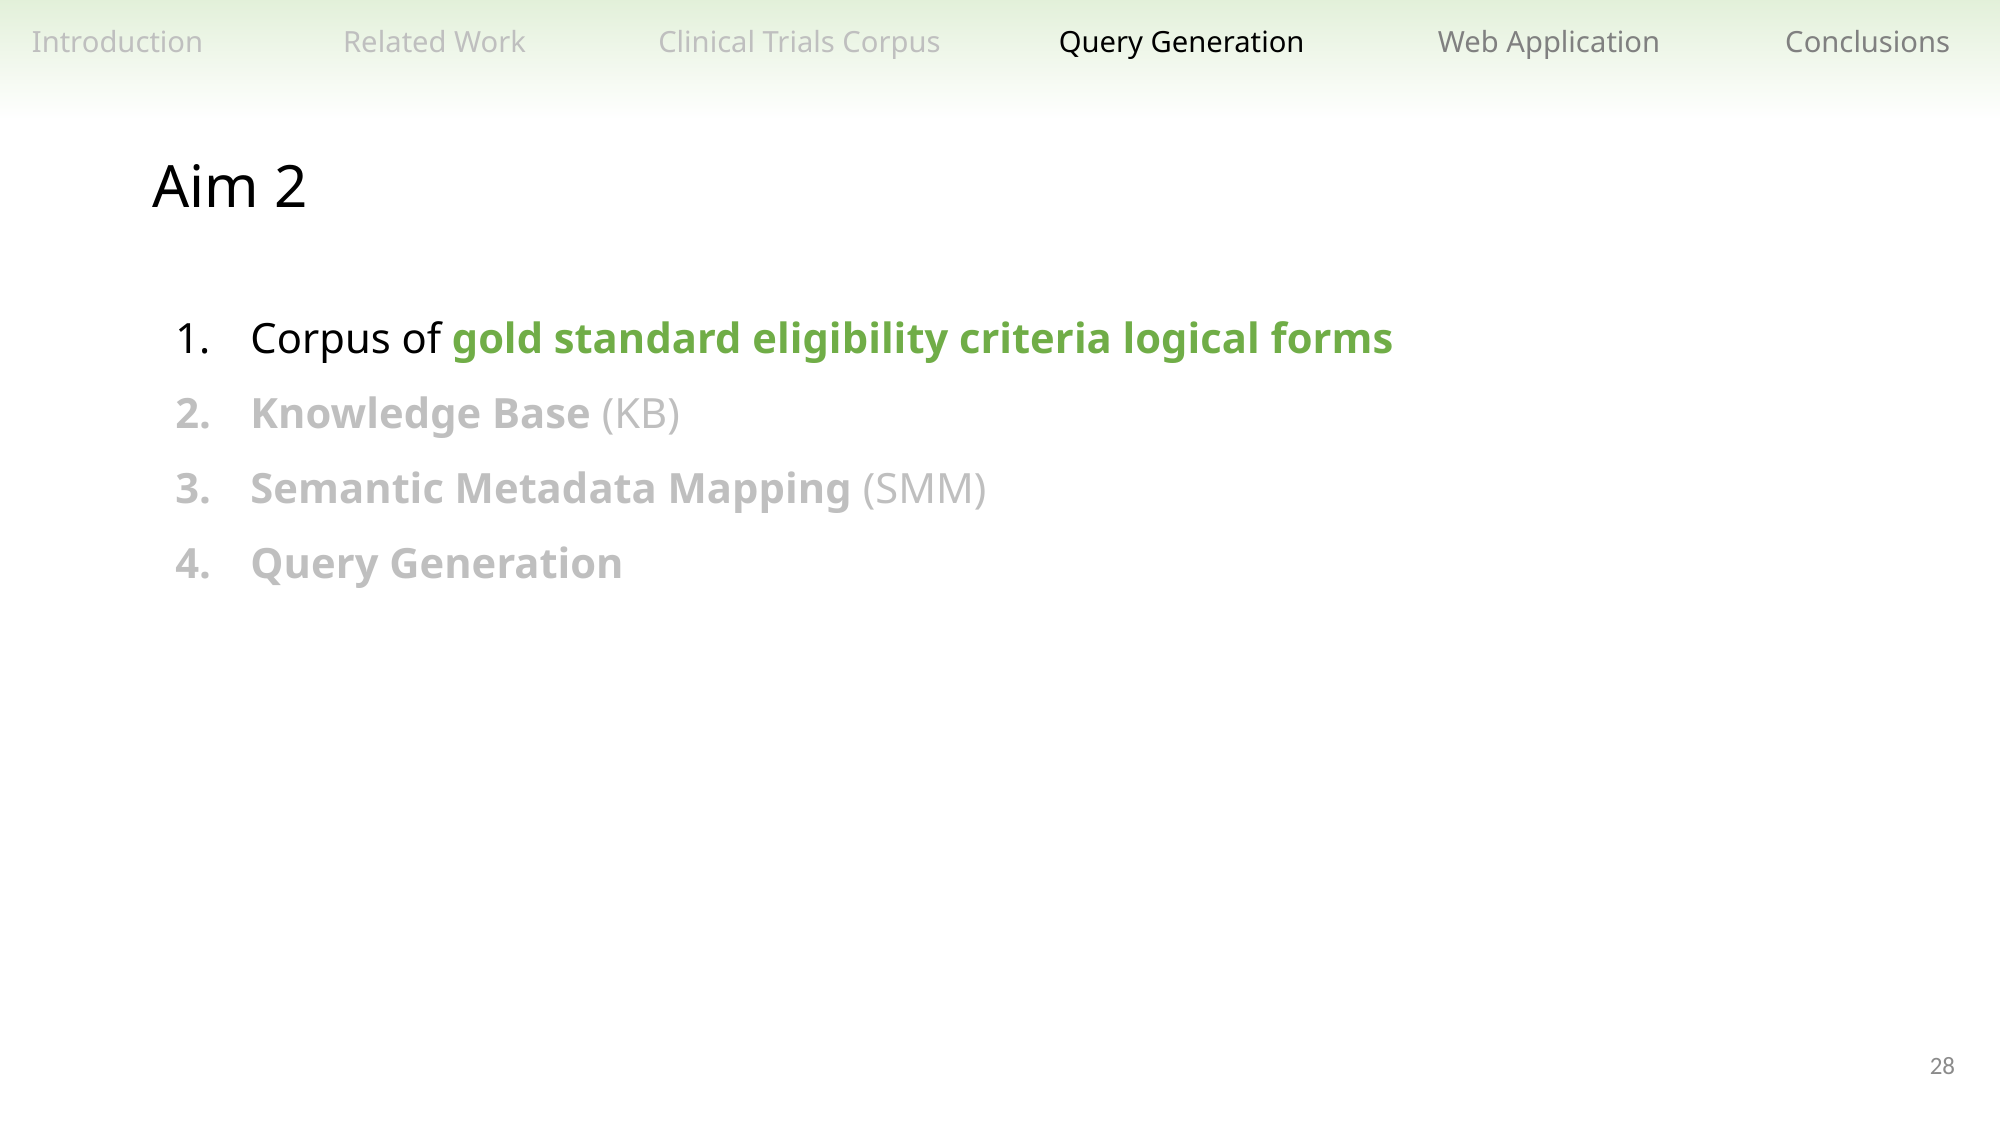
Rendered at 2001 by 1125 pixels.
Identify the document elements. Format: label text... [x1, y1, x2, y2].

text_box Aim 2 [137, 141, 801, 227]
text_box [24, 15, 1963, 67]
slide_number 28 [1520, 1035, 1971, 1096]
text_box Corpus of gold standard eligibility criteria logical forms Knowledge Base (KB) Semantic Metadata Mapping (SMM) Query Generation [160, 303, 1459, 669]
